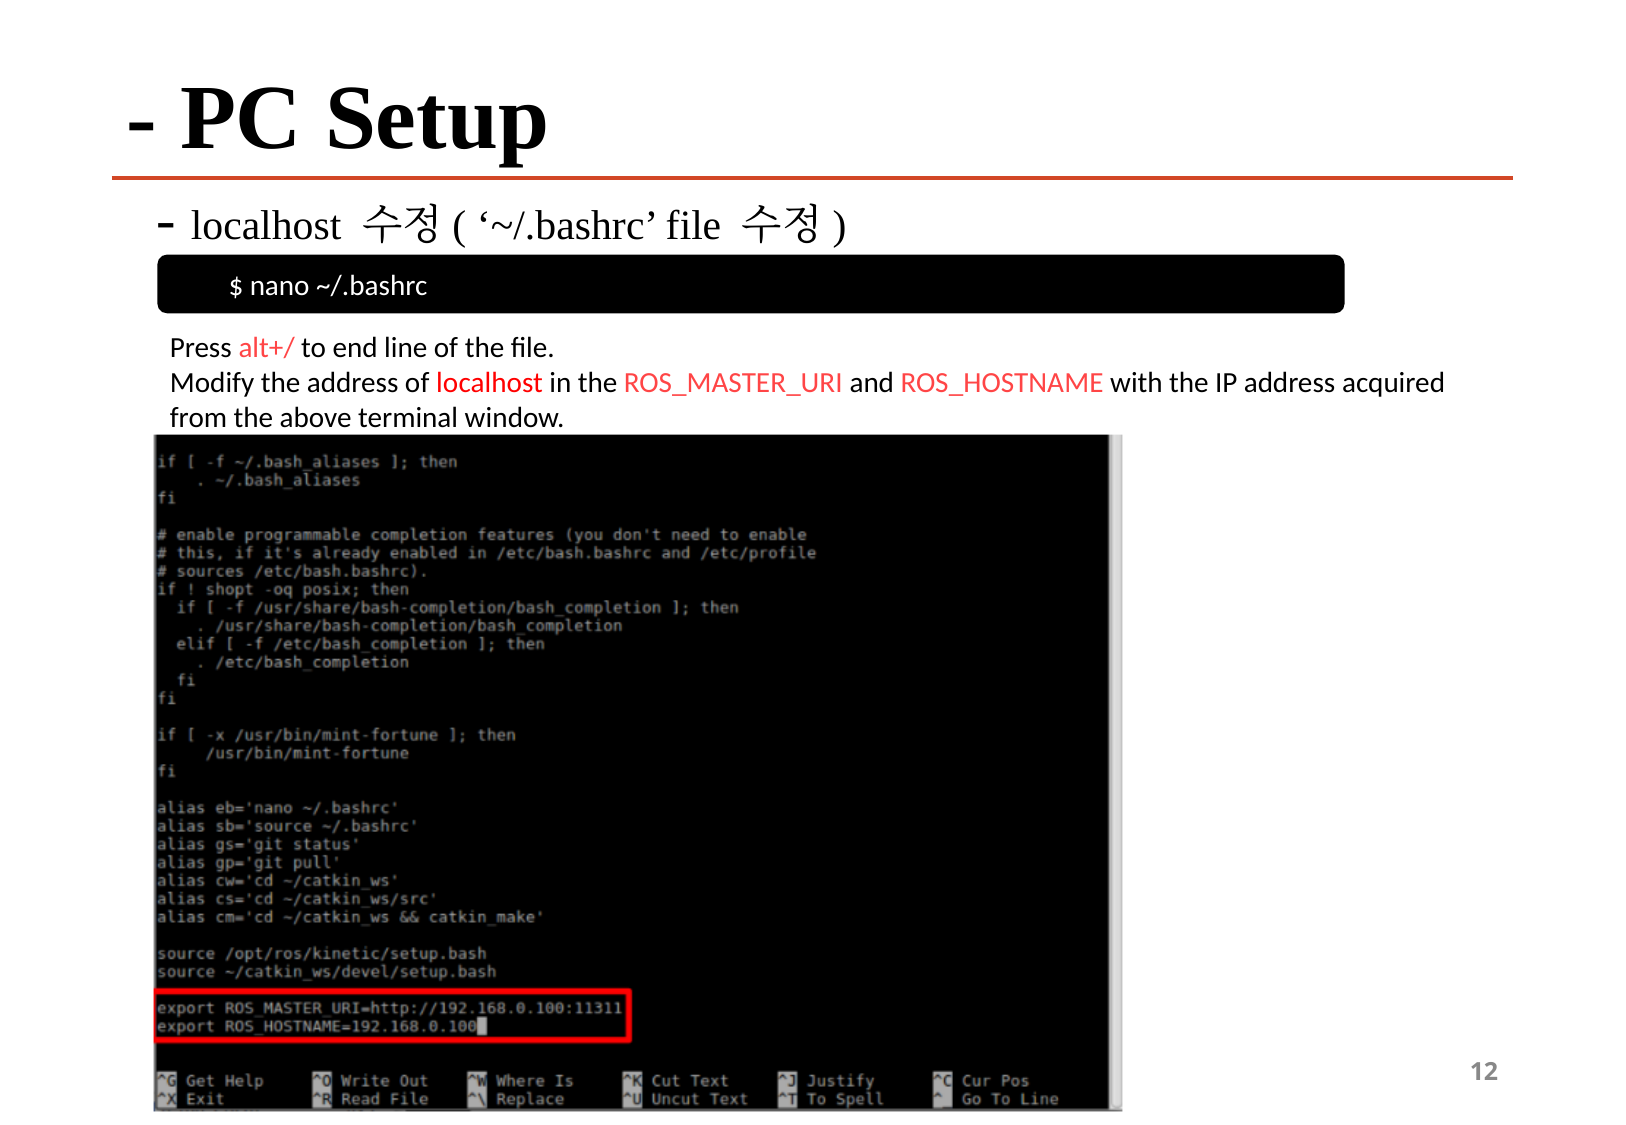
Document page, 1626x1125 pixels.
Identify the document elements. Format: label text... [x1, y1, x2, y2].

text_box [157, 254, 1345, 314]
text_box Press alt+/ to end line of the file. Modify the address of localhost in the ROS_MASTER_URI and ROS_HOSTNAME with the IP address acquired from the above terminal window. [154, 320, 1509, 441]
title - PC Setup [111, 59, 1514, 173]
picture [147, 432, 1128, 1119]
slide_number ‹#› [1433, 1042, 1514, 1103]
list - localhost 수정( ‘~/.bashrc’ file 수정) [111, 173, 1514, 1014]
